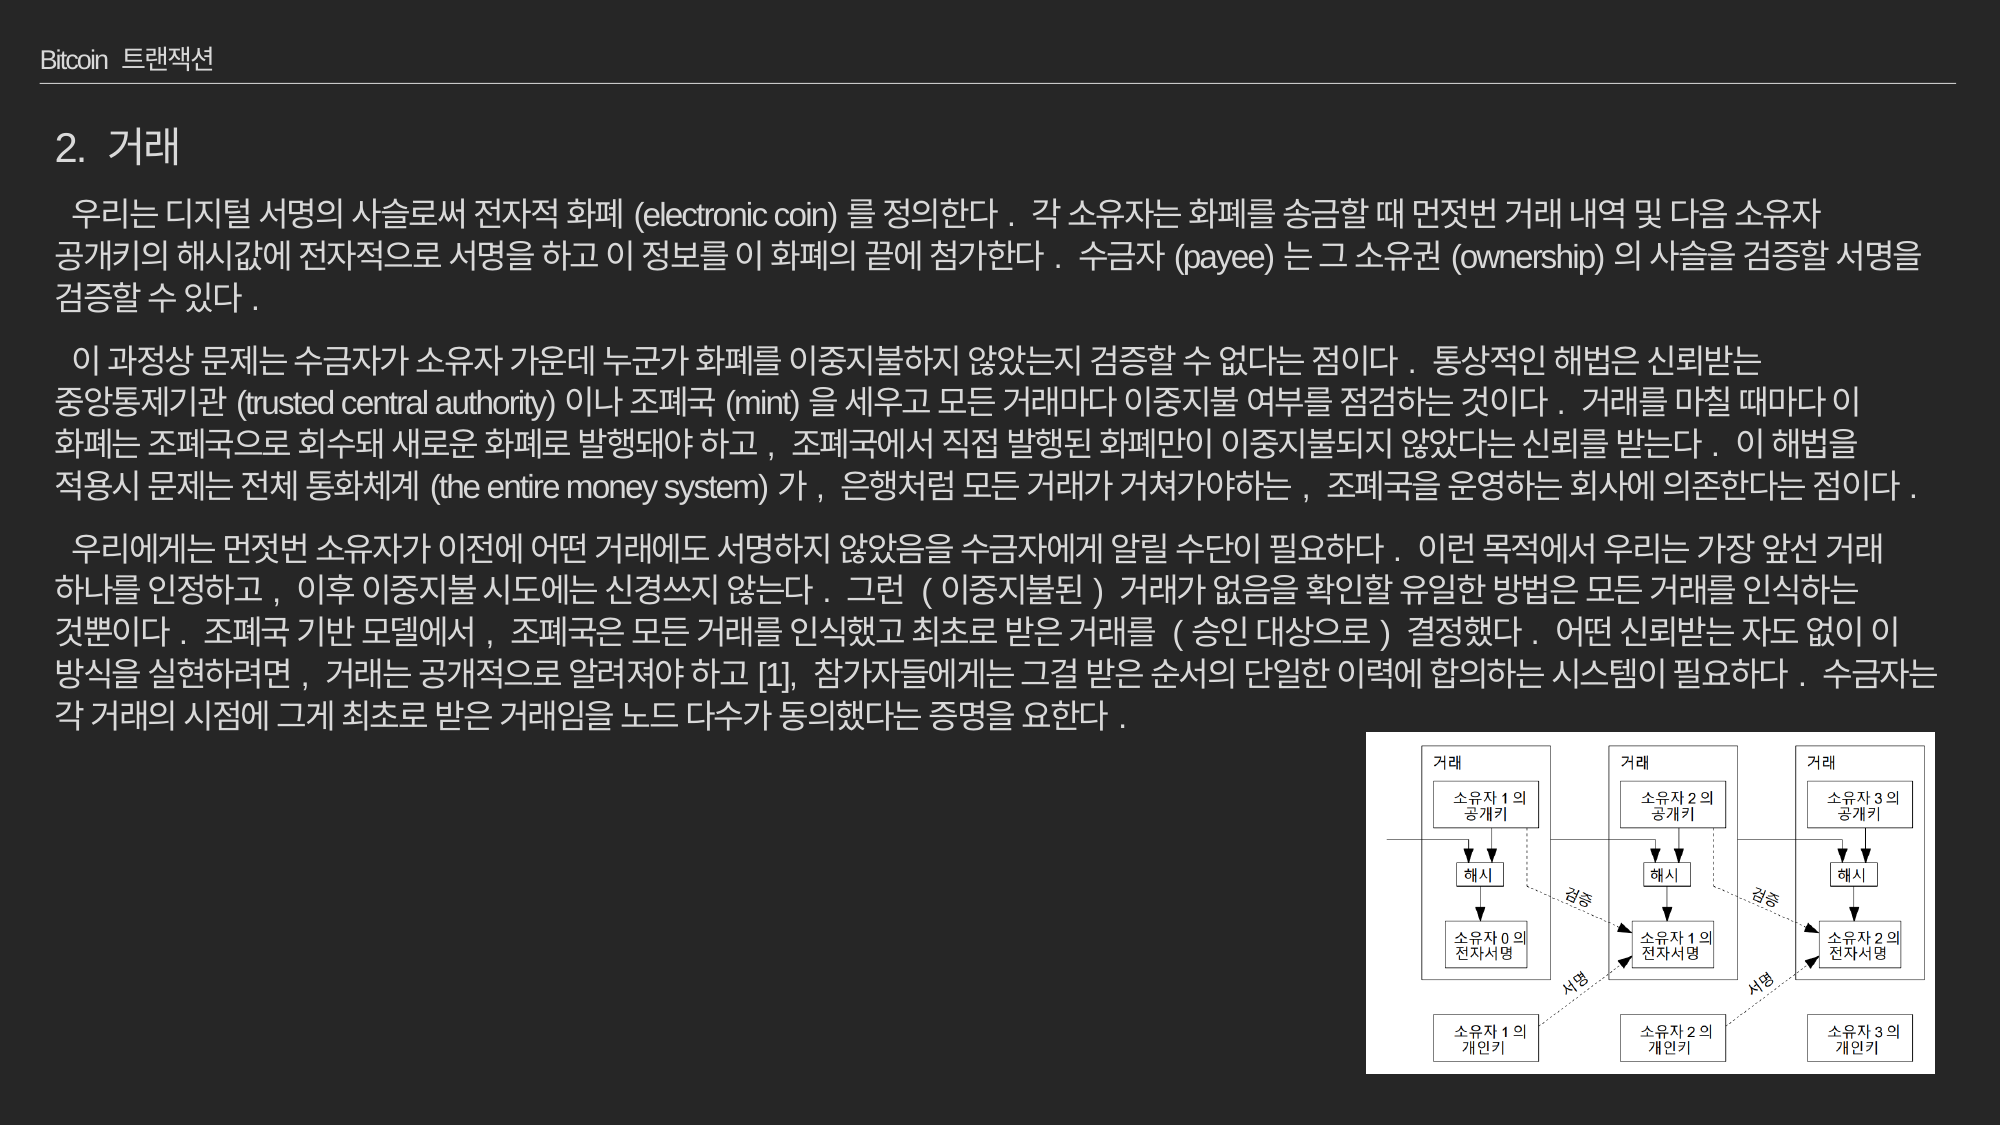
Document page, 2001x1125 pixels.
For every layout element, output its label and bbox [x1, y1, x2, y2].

picture [1366, 732, 1935, 1074]
list [39, 110, 1957, 1100]
title [39, 31, 1961, 84]
